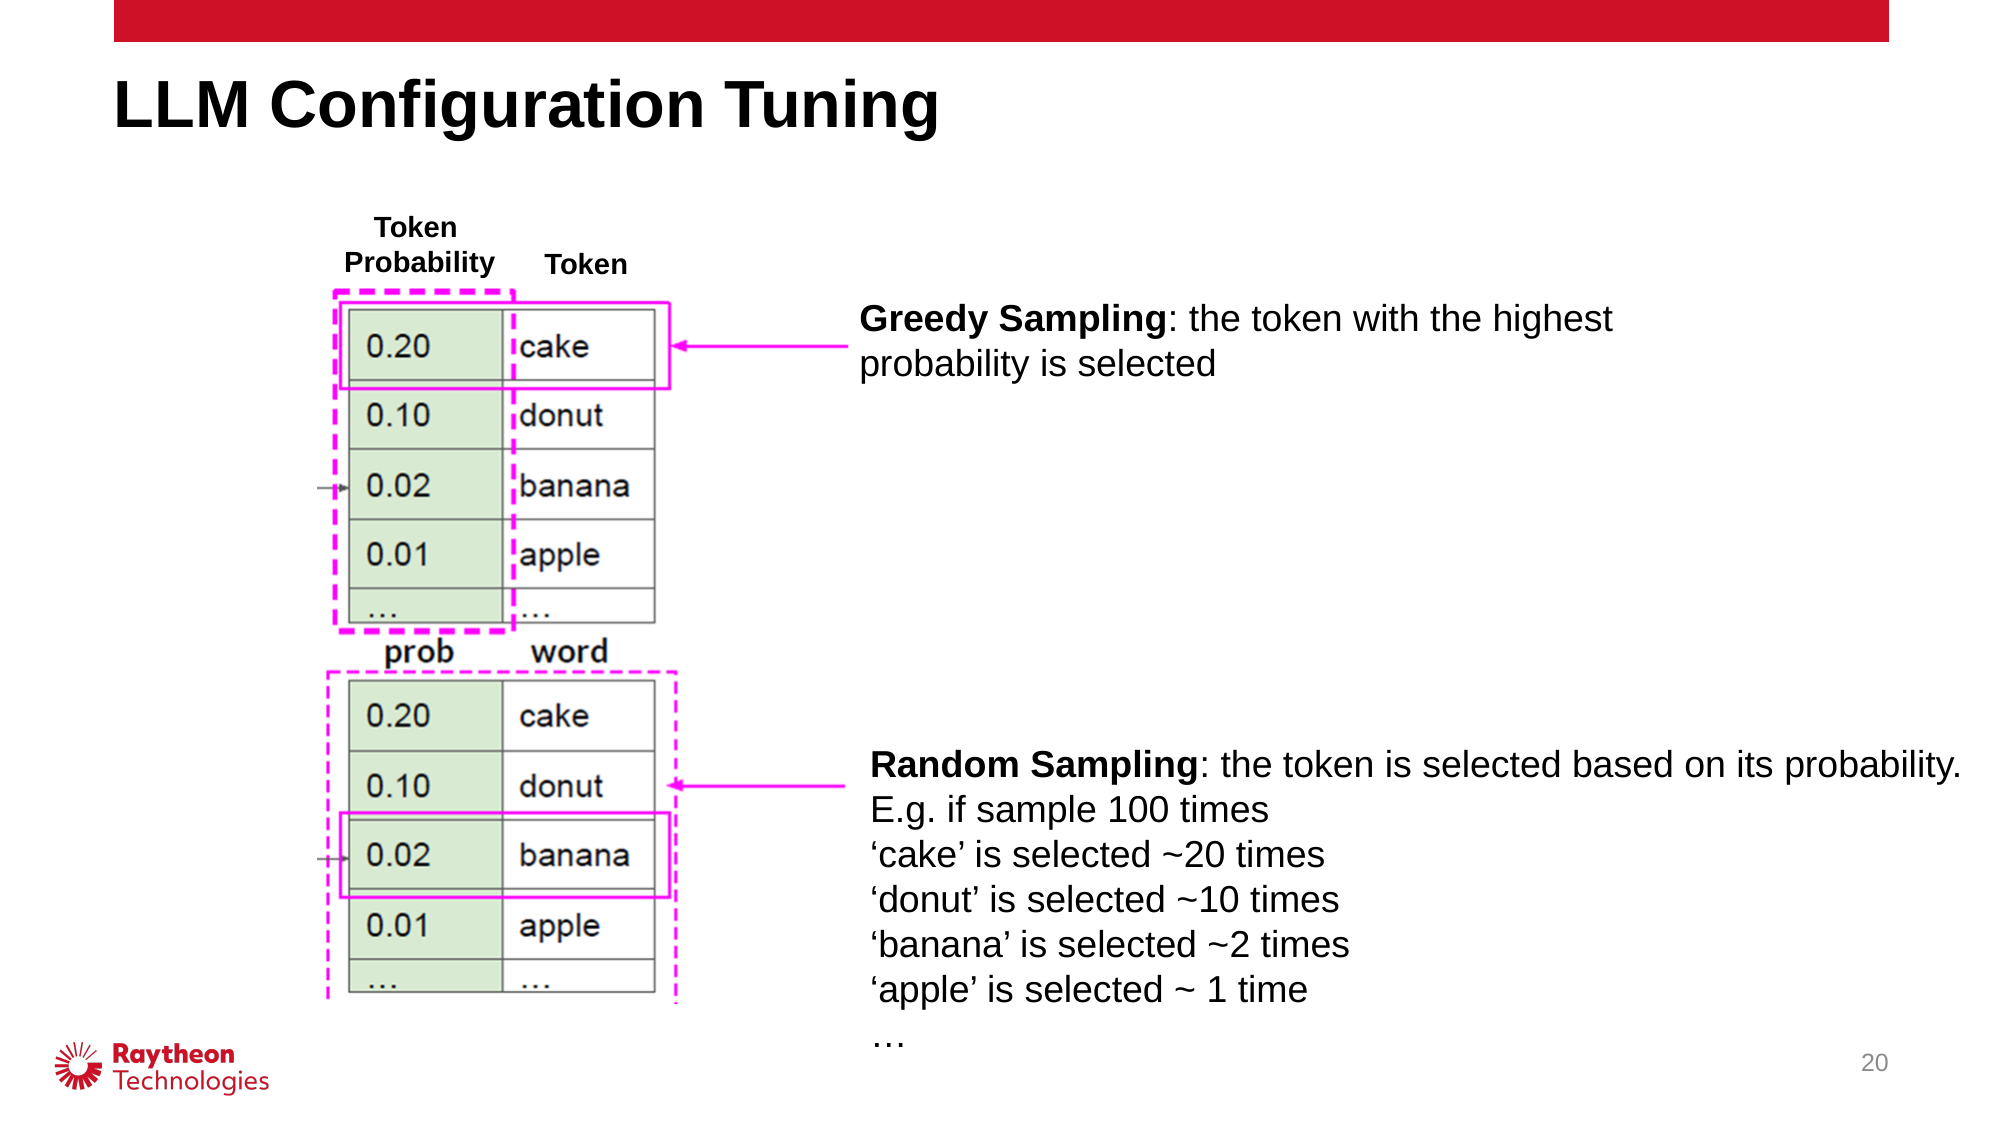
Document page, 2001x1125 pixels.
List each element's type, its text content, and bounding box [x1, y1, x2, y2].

text_box Token [529, 238, 652, 276]
slide_number 20 [1801, 1062, 1889, 1107]
title LLM Configuration Tuning [113, 76, 1888, 158]
picture [317, 276, 856, 1004]
text_box Random Sampling: the token is selected based on its probability. E.g. if sample 100 times ‘cake’ is selected ~20 times ‘donut’ is selected ~10 times ‘banana’ is selected ~2 times ‘apple’ is selected ~ 1 time … [855, 732, 1994, 1062]
text_box Token Probability [329, 200, 511, 276]
picture [54, 1042, 269, 1096]
text_box Greedy Sampling: the token with the highest probability is selected [856, 286, 1729, 392]
